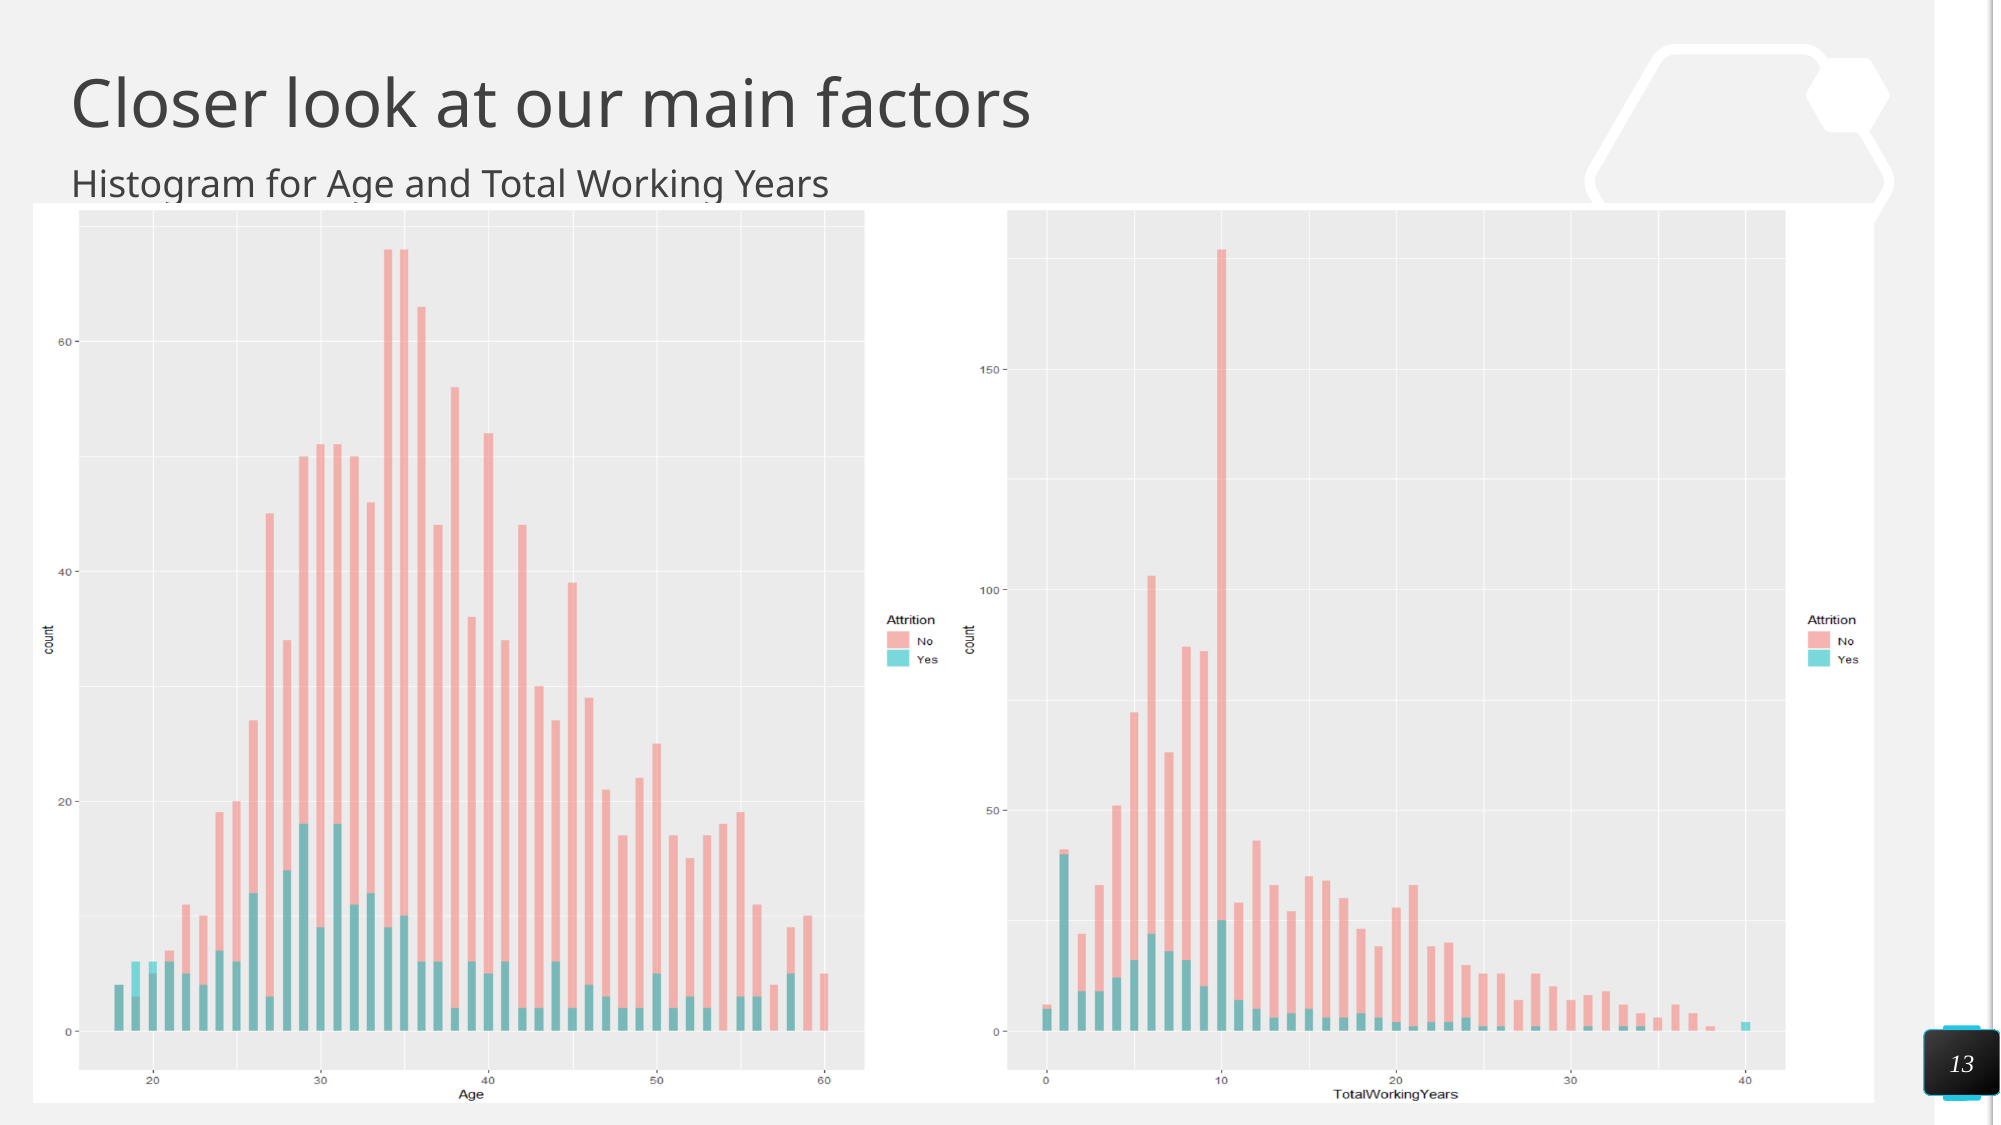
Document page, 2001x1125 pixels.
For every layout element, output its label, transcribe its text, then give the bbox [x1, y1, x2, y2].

title Closer look at our main factors [70, 70, 1932, 142]
slide_number 13 [1923, 1029, 2000, 1096]
list Histogram for Age and Total Working Years [70, 165, 1931, 225]
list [33, 203, 1874, 1103]
